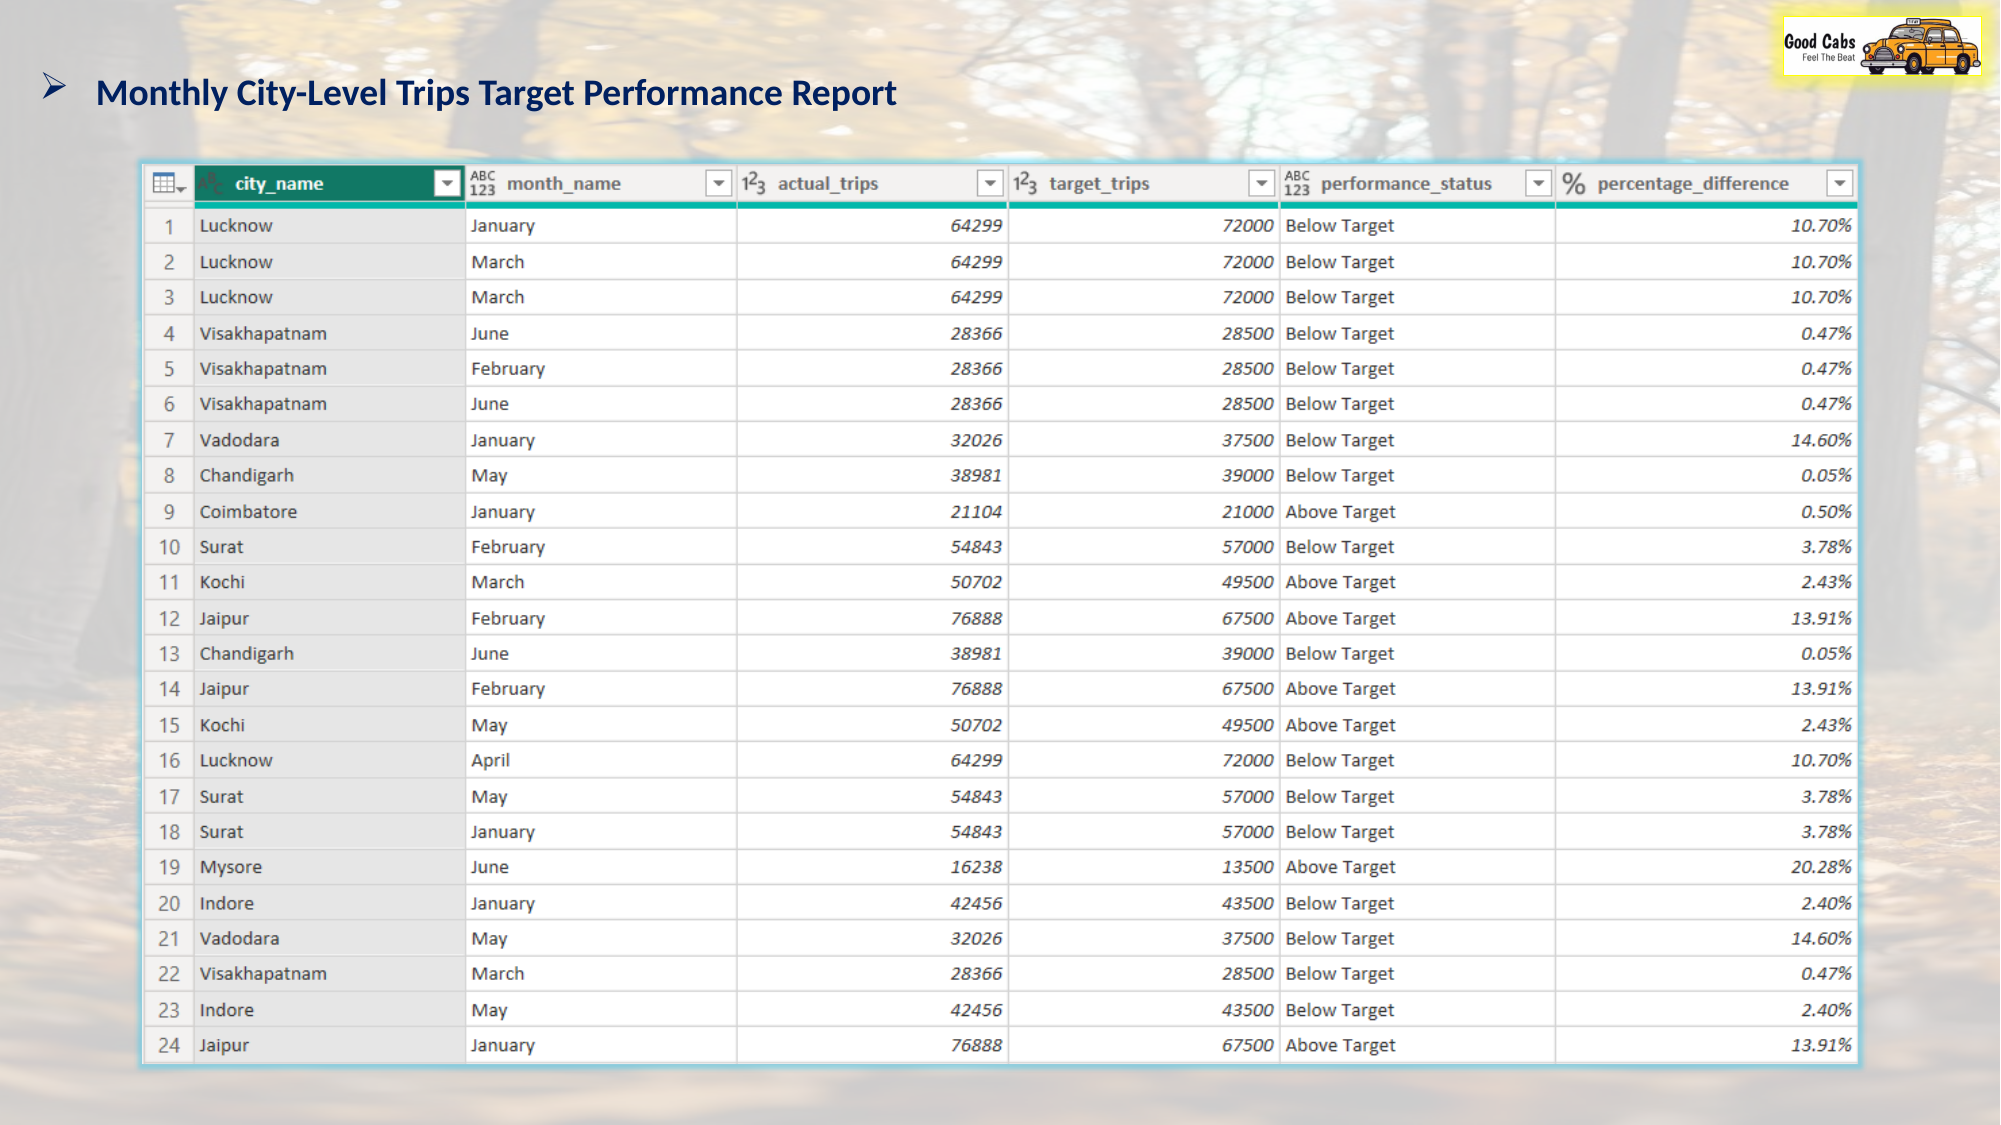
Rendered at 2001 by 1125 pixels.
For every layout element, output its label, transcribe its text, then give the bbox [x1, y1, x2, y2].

picture [141, 163, 1859, 1065]
picture [1783, 15, 1982, 76]
text_box Monthly City-Level Trips Target Performance Report [24, 60, 1026, 121]
